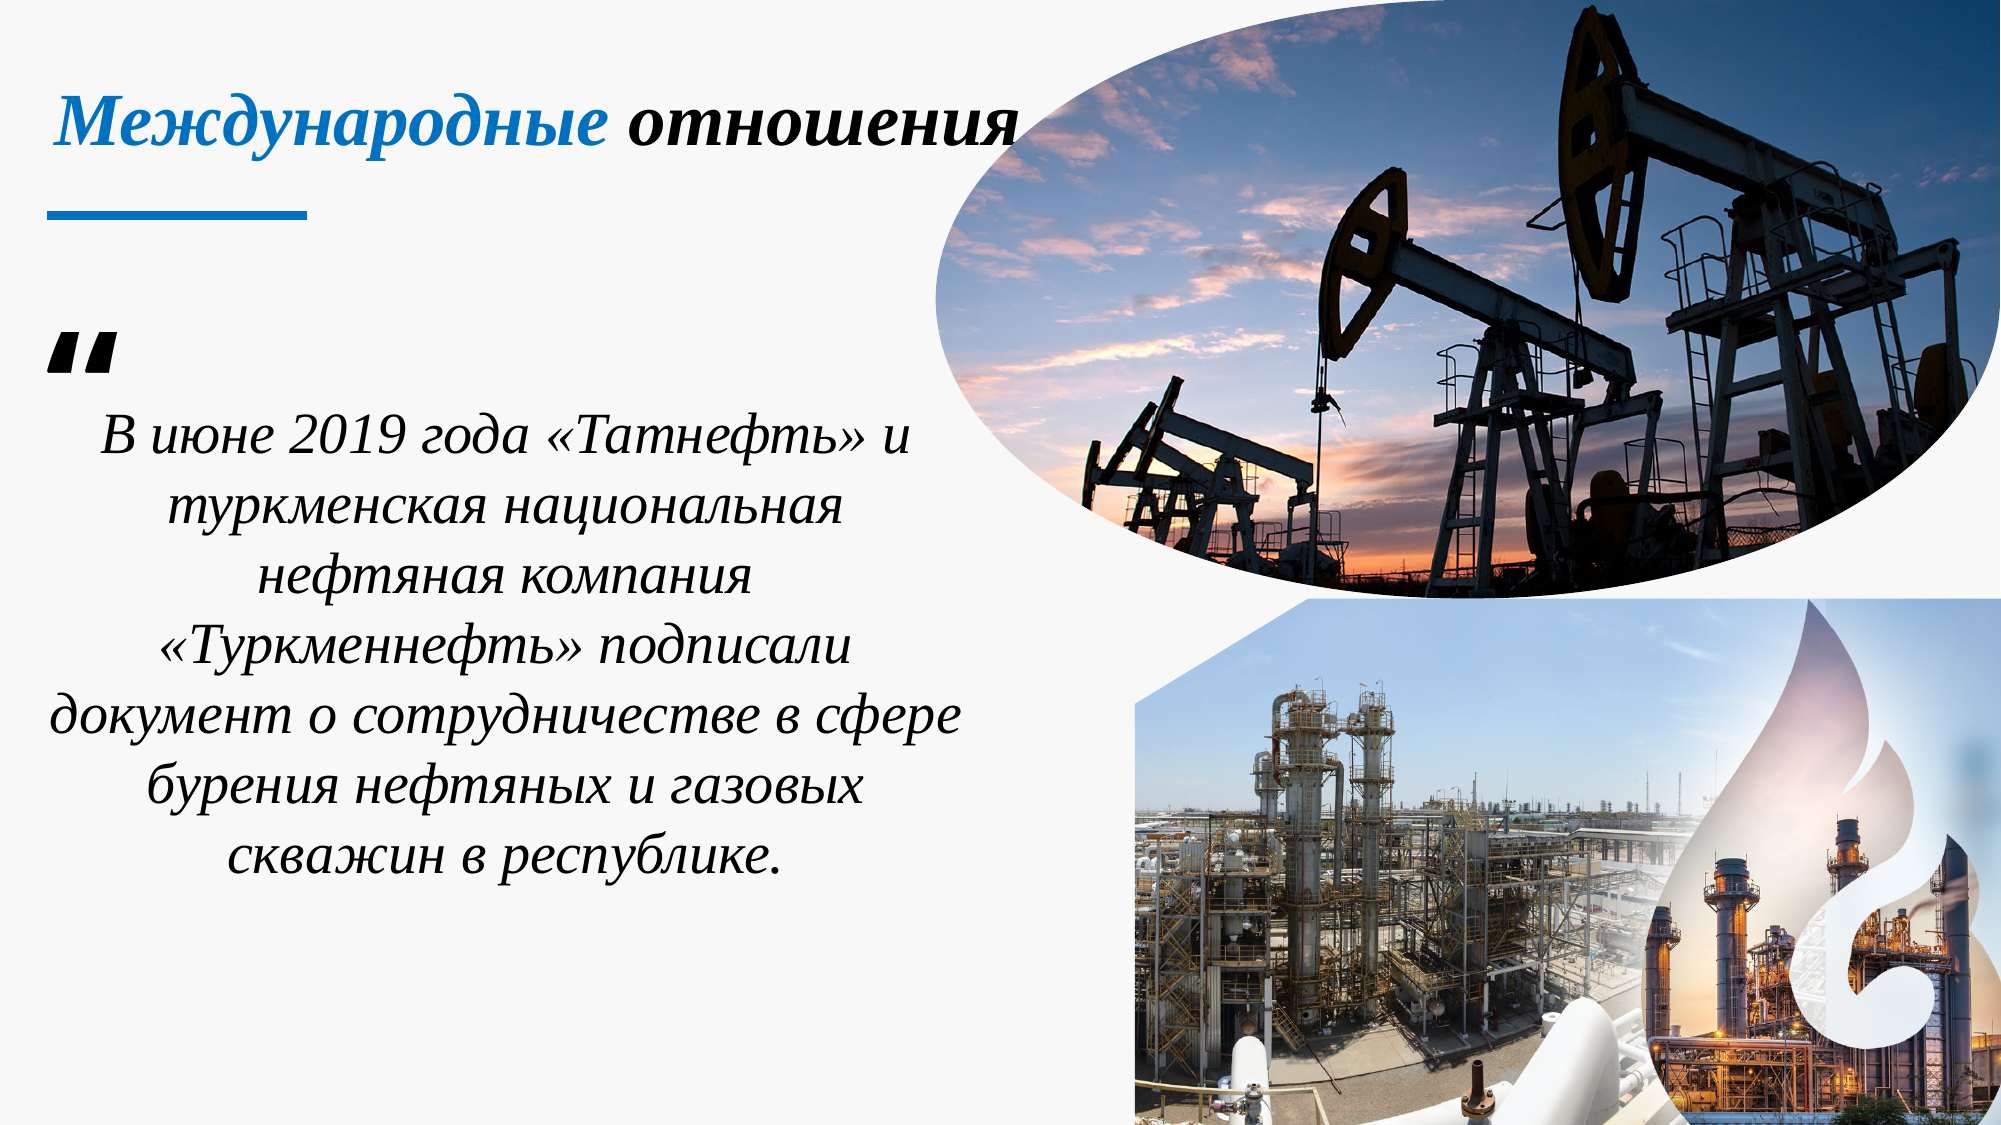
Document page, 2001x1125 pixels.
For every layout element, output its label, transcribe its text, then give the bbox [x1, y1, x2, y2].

text_box В июне 2019 года «Татнефть» и туркменская национальная нефтяная компания «Туркменнефть» подписали документ о сотрудничестве в сфере бурения нефтяных и газовых скважин в республике. [25, 387, 987, 893]
text_box Международные отношения [39, 63, 935, 169]
picture [935, 0, 2001, 1125]
text_box “ [30, 248, 135, 492]
